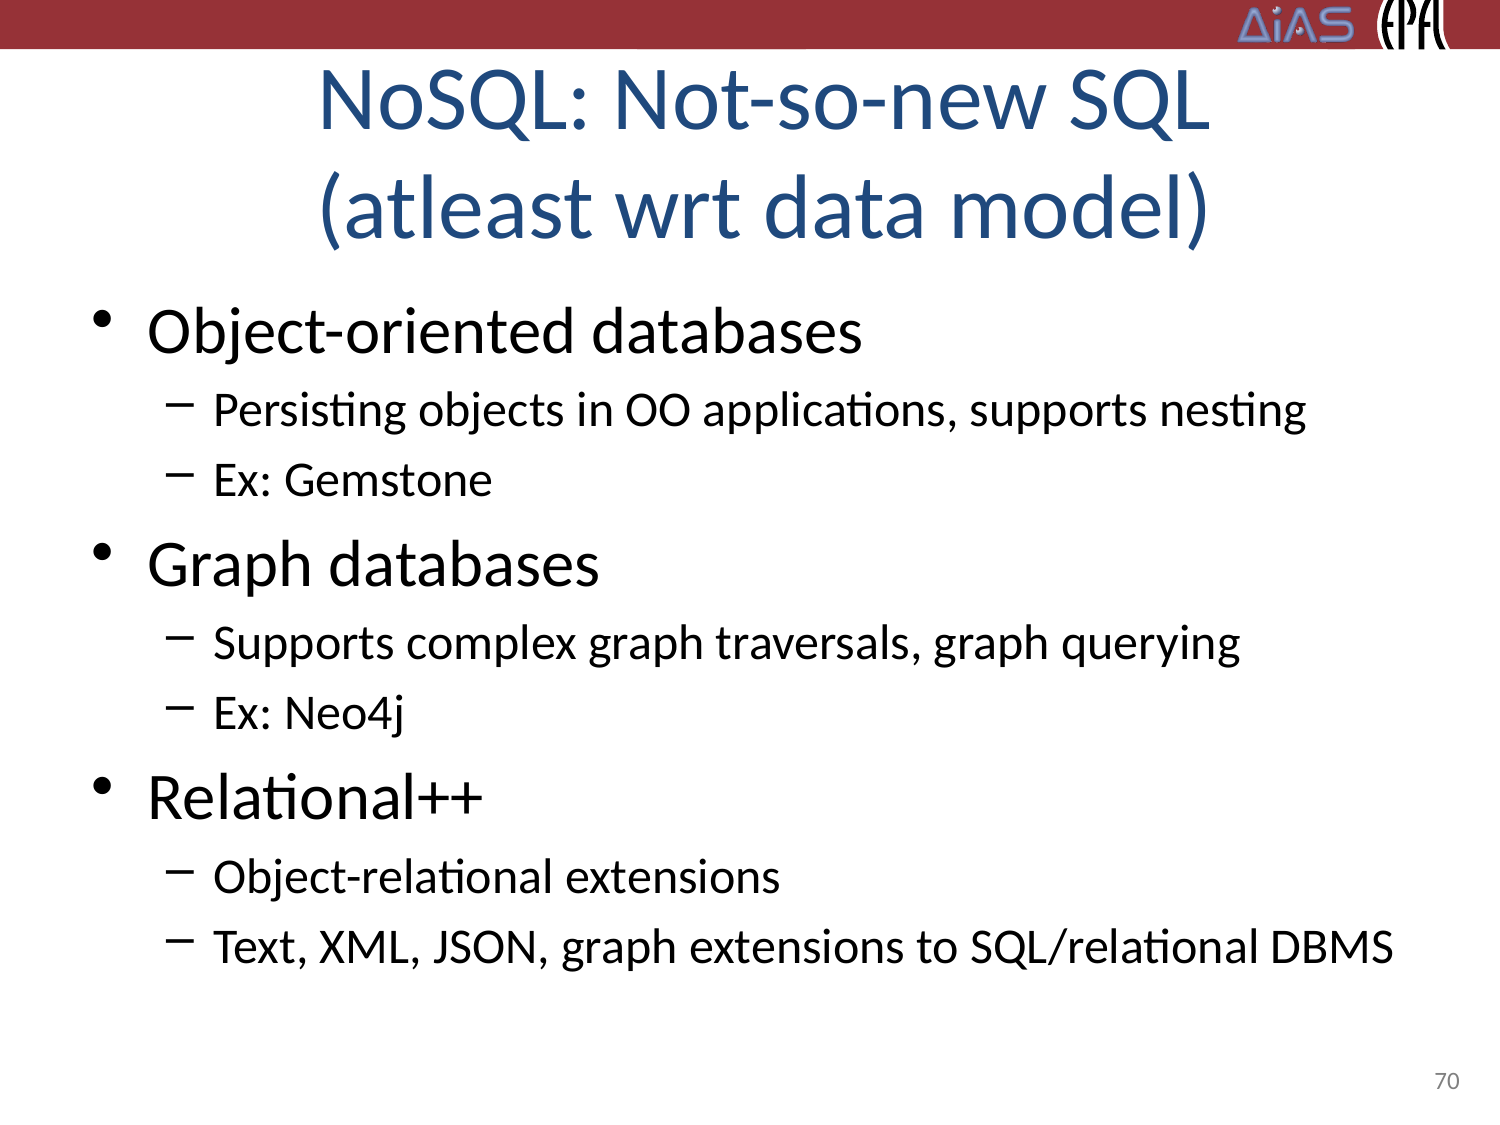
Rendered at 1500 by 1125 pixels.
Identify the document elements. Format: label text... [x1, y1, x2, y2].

title NoSQL: Not-so-new SQL (atleast wrt data model) [100, 134, 1451, 266]
picture [1234, 3, 1357, 51]
slide_number 70 [1074, 1024, 1476, 1103]
text_box Object-oriented databases Persisting objects in OO applications, supports nesting Ex: Gemstone Graph databases Supports complex graph traversals, graph querying Ex: Neo4j Relational++ Object-relational extensions Text, XML, JSON, graph extensions to SQL/relational DBMS [76, 278, 1427, 1084]
